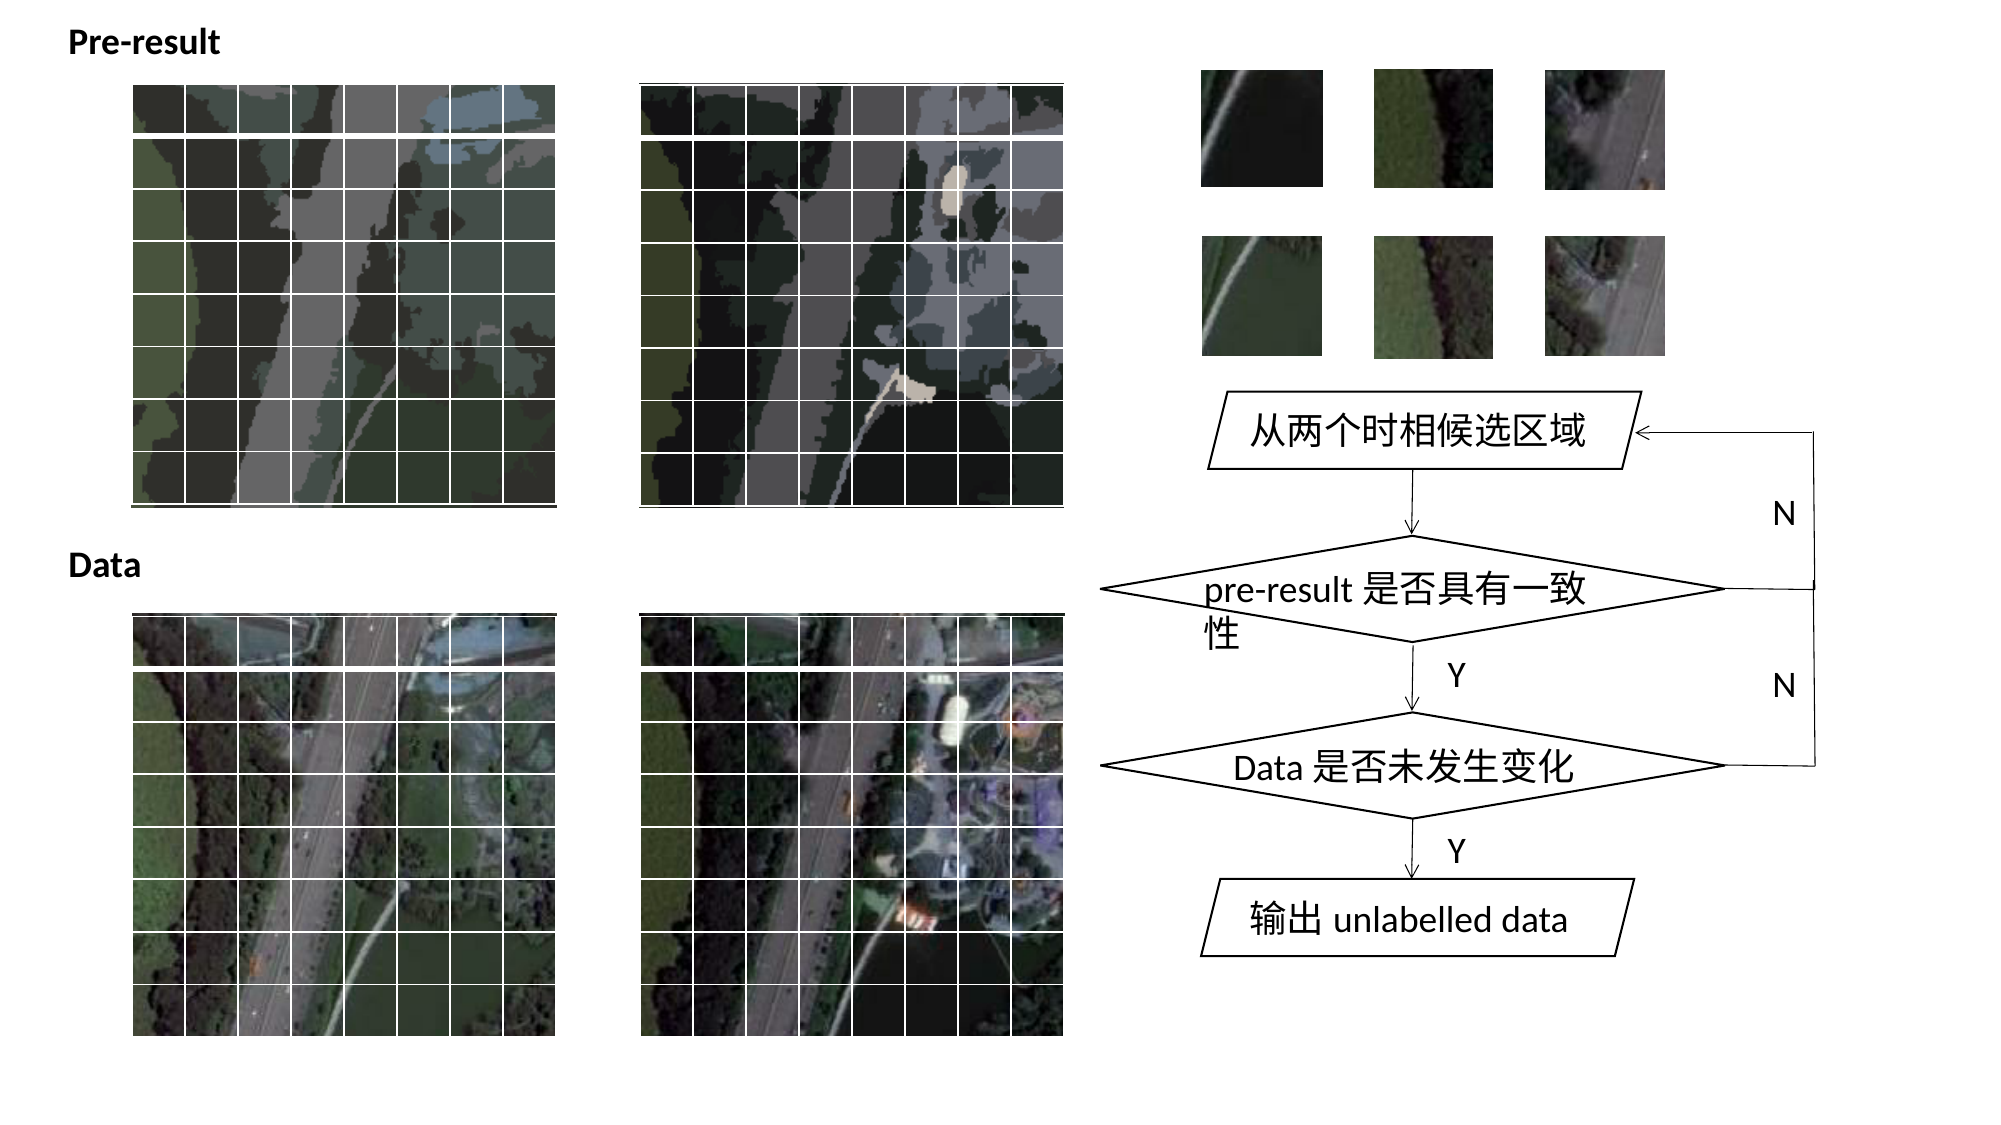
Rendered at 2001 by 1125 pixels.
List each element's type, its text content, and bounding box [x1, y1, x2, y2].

picture [1374, 69, 1493, 188]
text_box 输出unlabelled data [1234, 887, 1610, 947]
text_box [1199, 877, 1636, 958]
picture [132, 613, 557, 1038]
picture [1202, 236, 1322, 356]
picture [1374, 236, 1493, 359]
text_box [1100, 744, 1218, 787]
text_box [1281, 534, 1544, 557]
text_box Y [1432, 642, 1493, 703]
text_box Y [1432, 818, 1493, 877]
picture [1545, 70, 1665, 190]
text_box Data [53, 532, 476, 592]
text_box Pre-result [53, 9, 476, 70]
picture [639, 613, 1065, 1038]
text_box [1273, 711, 1552, 735]
picture [639, 83, 1065, 508]
text_box [1665, 754, 1725, 777]
text_box [1206, 390, 1643, 470]
text_box [1636, 572, 1725, 606]
text_box N [1757, 652, 1813, 713]
picture [131, 83, 557, 508]
text_box N [1757, 480, 1813, 540]
picture [1545, 236, 1665, 356]
text_box Data是否未发生变化 [1218, 735, 1665, 795]
picture [1201, 70, 1323, 187]
text_box [1099, 572, 1189, 606]
text_box [1267, 795, 1558, 820]
text_box pre-result是否具有一致性 [1189, 557, 1636, 663]
